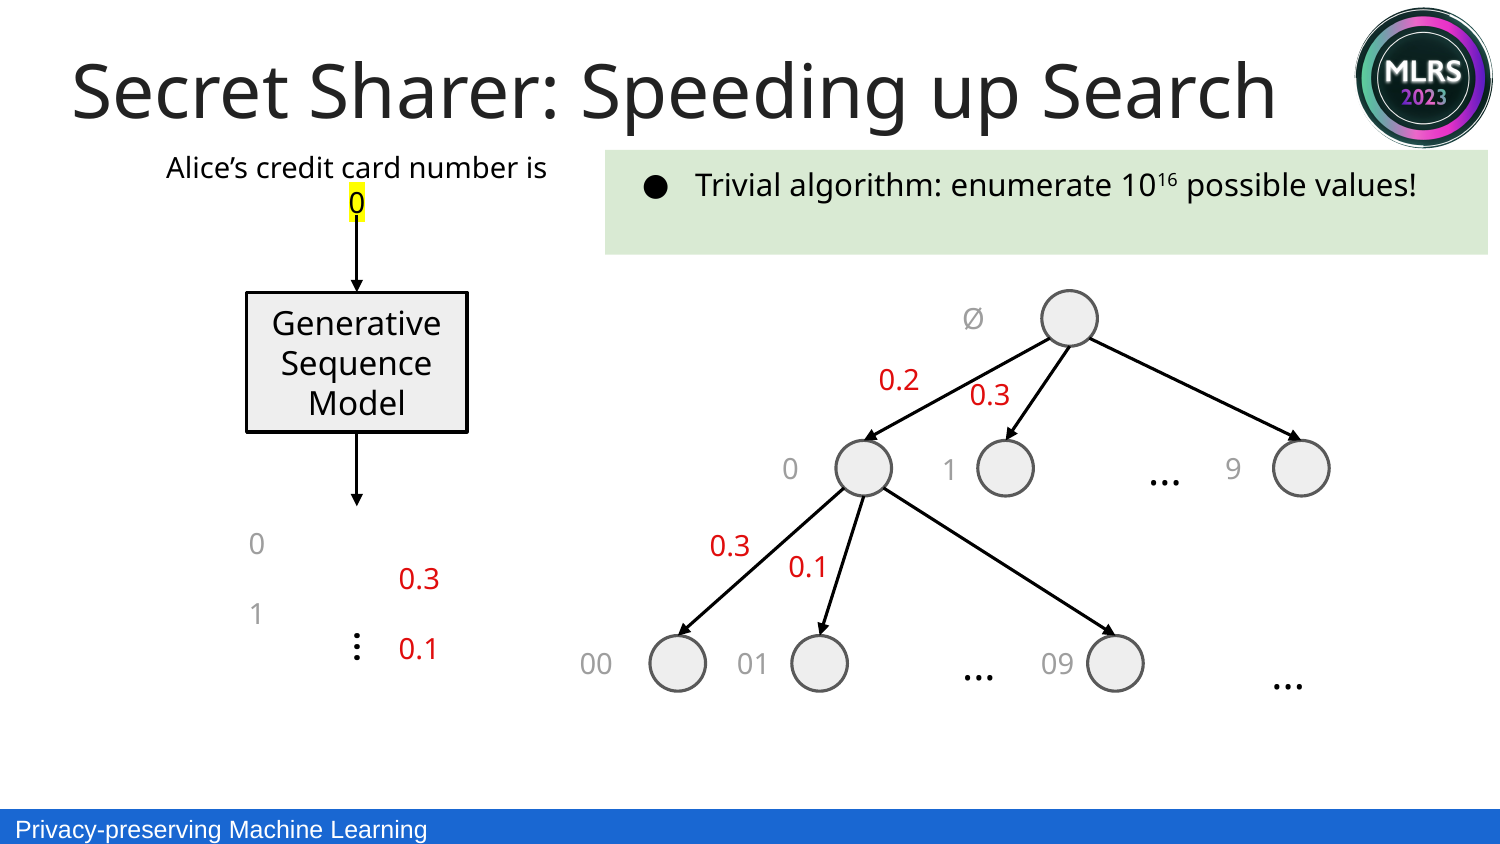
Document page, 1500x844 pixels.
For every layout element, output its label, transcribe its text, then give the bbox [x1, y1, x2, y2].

text_box Trivial algorithm: enumerate 1016 possible values! [605, 149, 1488, 255]
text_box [1089, 337, 1302, 441]
text_box 9 [1210, 449, 1274, 486]
text_box Generative Sequence Model [246, 302, 467, 433]
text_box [233, 509, 481, 689]
text_box [1274, 440, 1330, 486]
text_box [1005, 345, 1070, 441]
text_box [835, 441, 892, 496]
picture [1375, 7, 1493, 133]
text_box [863, 337, 1051, 441]
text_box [721, 495, 864, 697]
text_box [991, 449, 1034, 486]
text_box [1041, 290, 1098, 347]
text_box 1 [926, 449, 991, 486]
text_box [883, 487, 1330, 719]
text_box ... [1133, 449, 1206, 486]
text_box Secret Sharer: Speeding up Search [55, 28, 1467, 149]
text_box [564, 487, 845, 697]
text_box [141, 152, 572, 293]
text_box 0 [767, 435, 831, 486]
text_box Ø [947, 285, 1011, 336]
